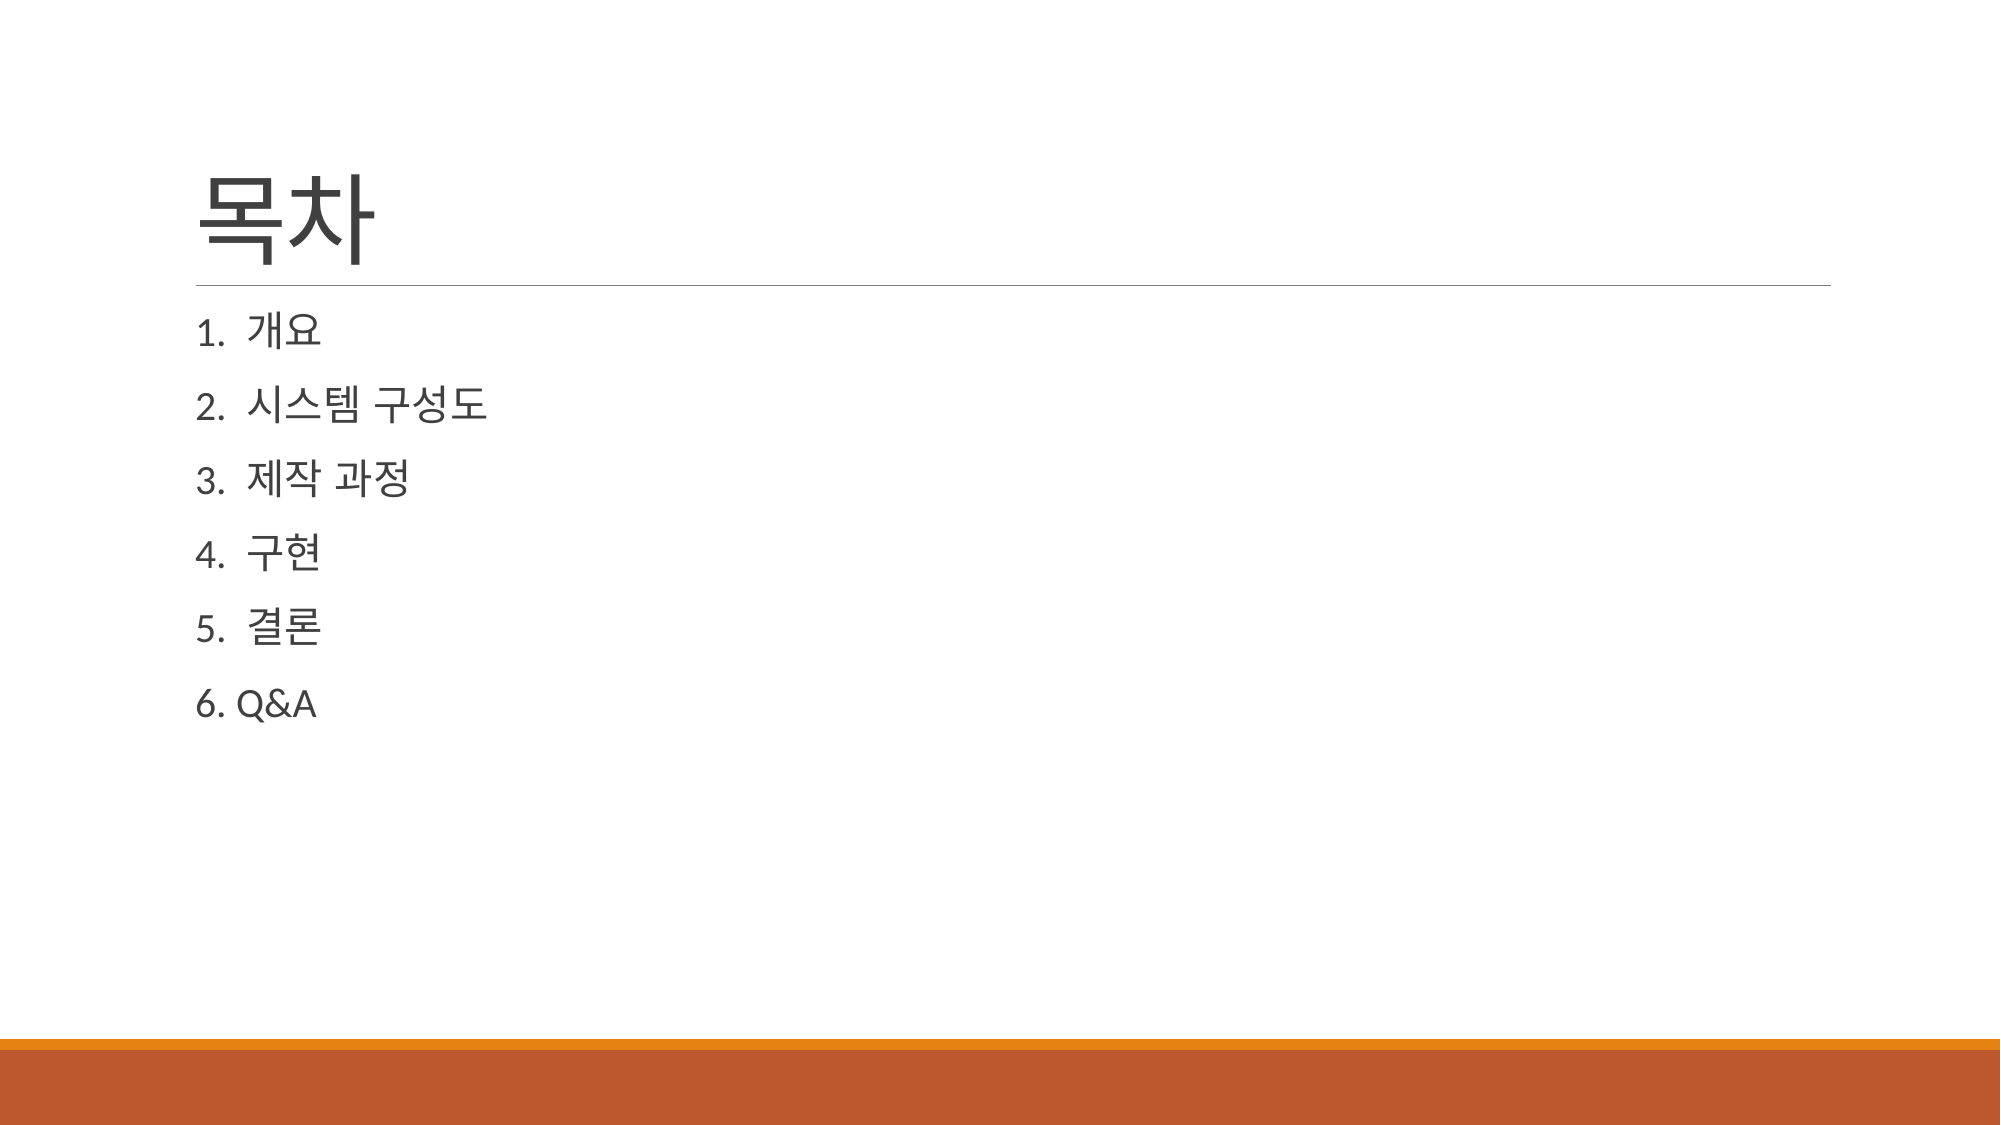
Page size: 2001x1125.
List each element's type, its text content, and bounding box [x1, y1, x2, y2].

list 1. 개요 2. 시스템 구성도 3. 제작 과정 4. 구현 5. 결론 6. Q&A [180, 302, 1830, 963]
title 목차 [180, 47, 1830, 285]
